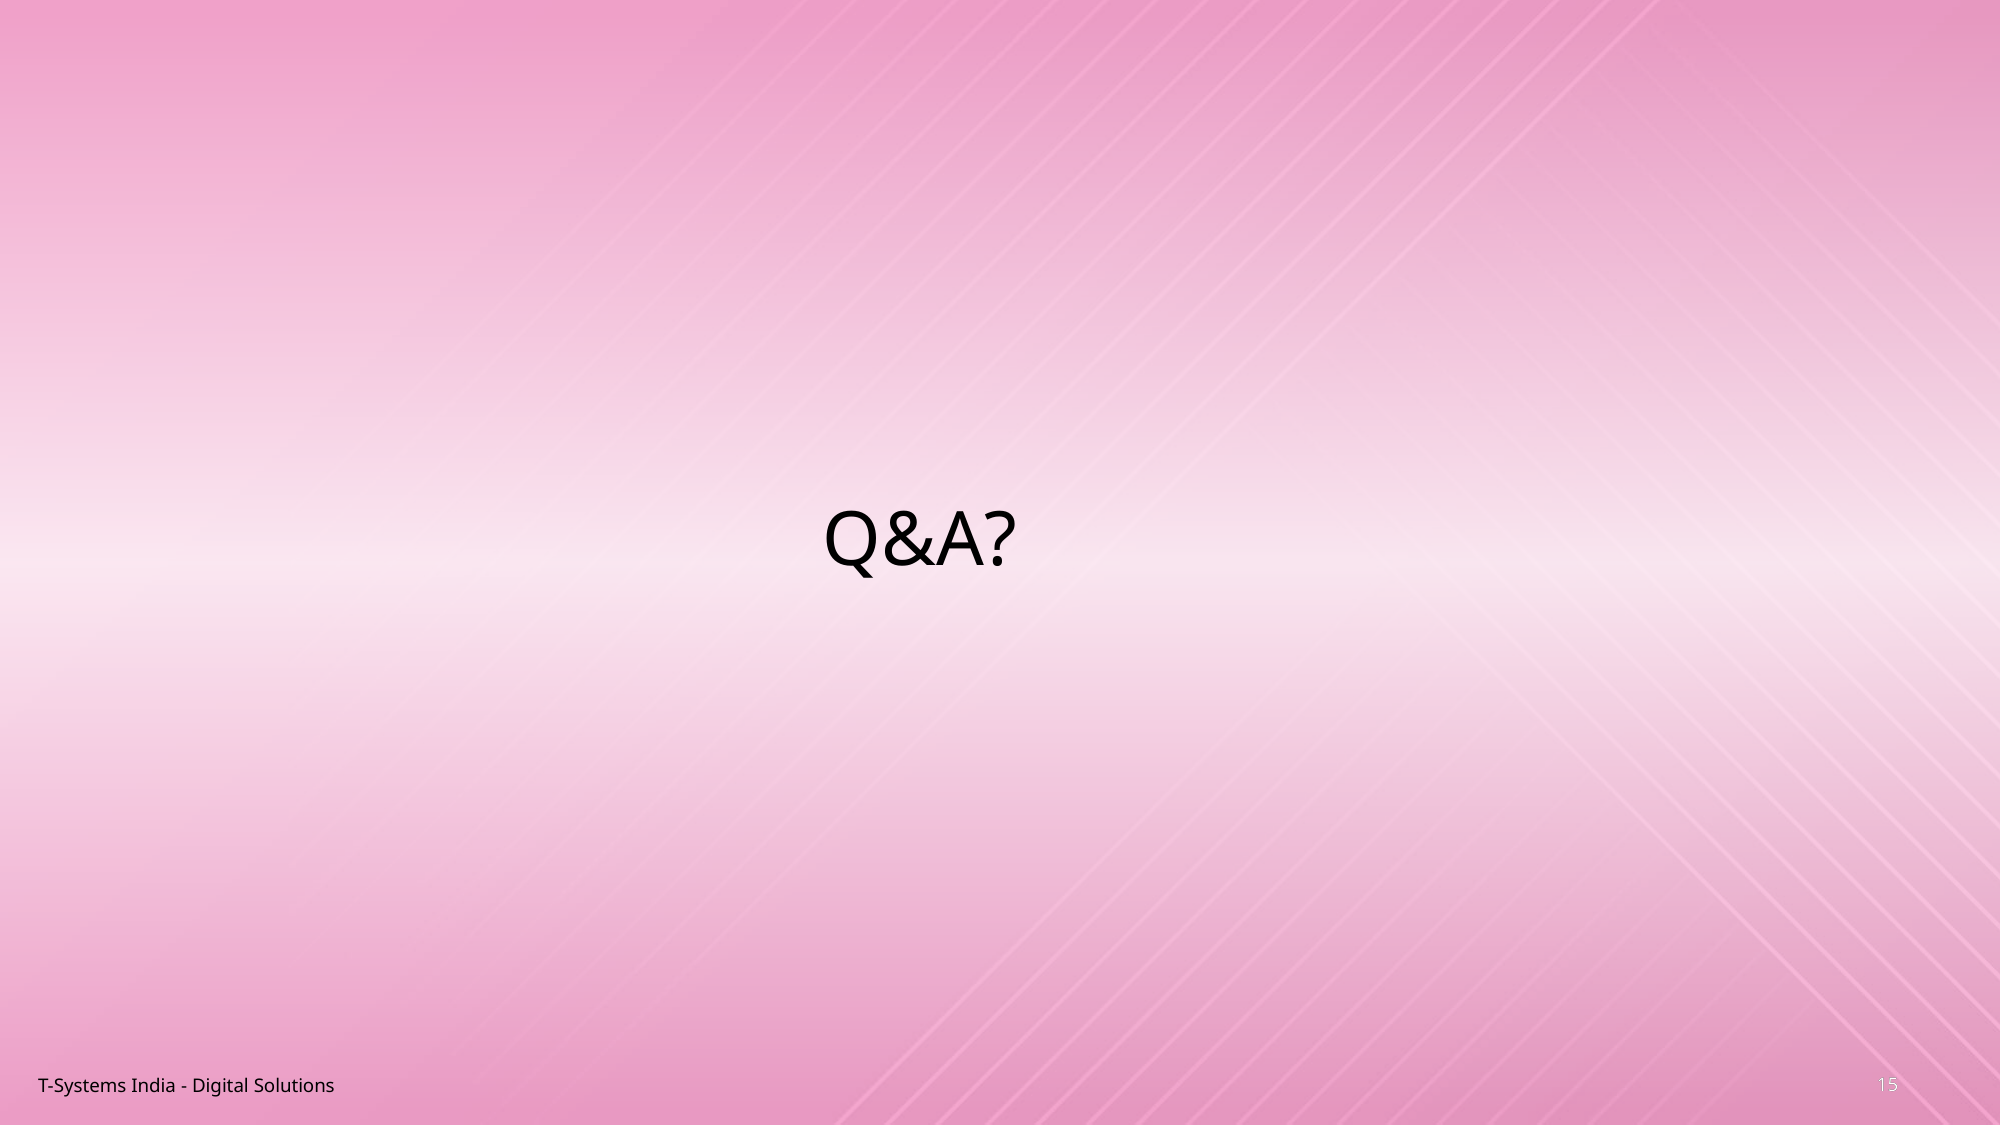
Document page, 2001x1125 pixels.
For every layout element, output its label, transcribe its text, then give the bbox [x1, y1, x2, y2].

text_box 15 [1876, 1058, 1919, 1112]
title Q&A? [905, 501, 2000, 706]
footer T-Systems India - Digital Solutions [38, 1058, 1568, 1112]
text_box [0, 0, 1158, 707]
